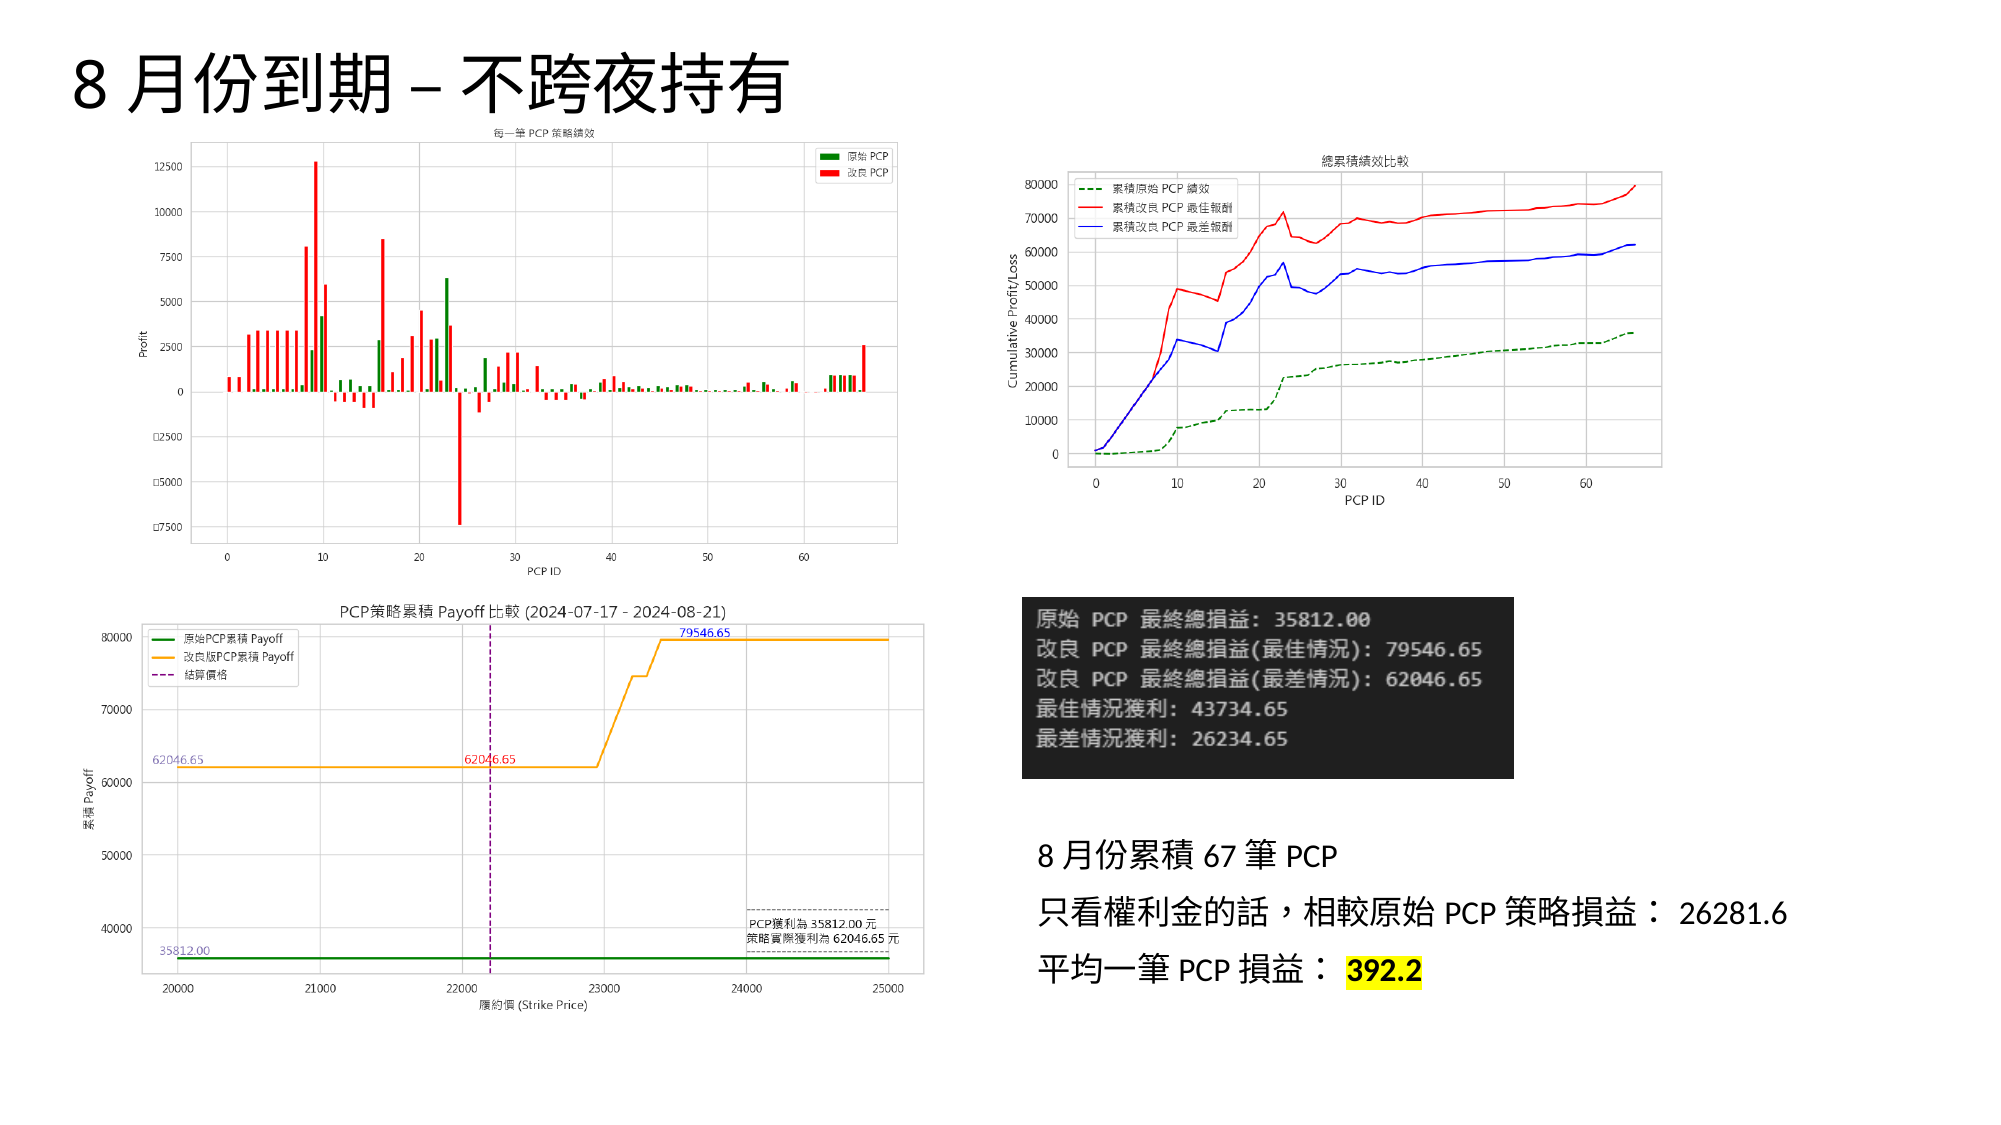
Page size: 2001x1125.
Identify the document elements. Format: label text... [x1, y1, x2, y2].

picture [131, 122, 903, 584]
text_box 8月份到期 – 不跨夜持有 [55, 0, 1781, 196]
picture [76, 597, 930, 1019]
picture [1022, 597, 1514, 779]
text_box 8月份累積67筆PCP 只看權利金的話，相較原始PCP策略損益：26281.6 平均一筆PCP損益：392.2 [1022, 831, 1855, 1071]
picture [999, 148, 1669, 515]
